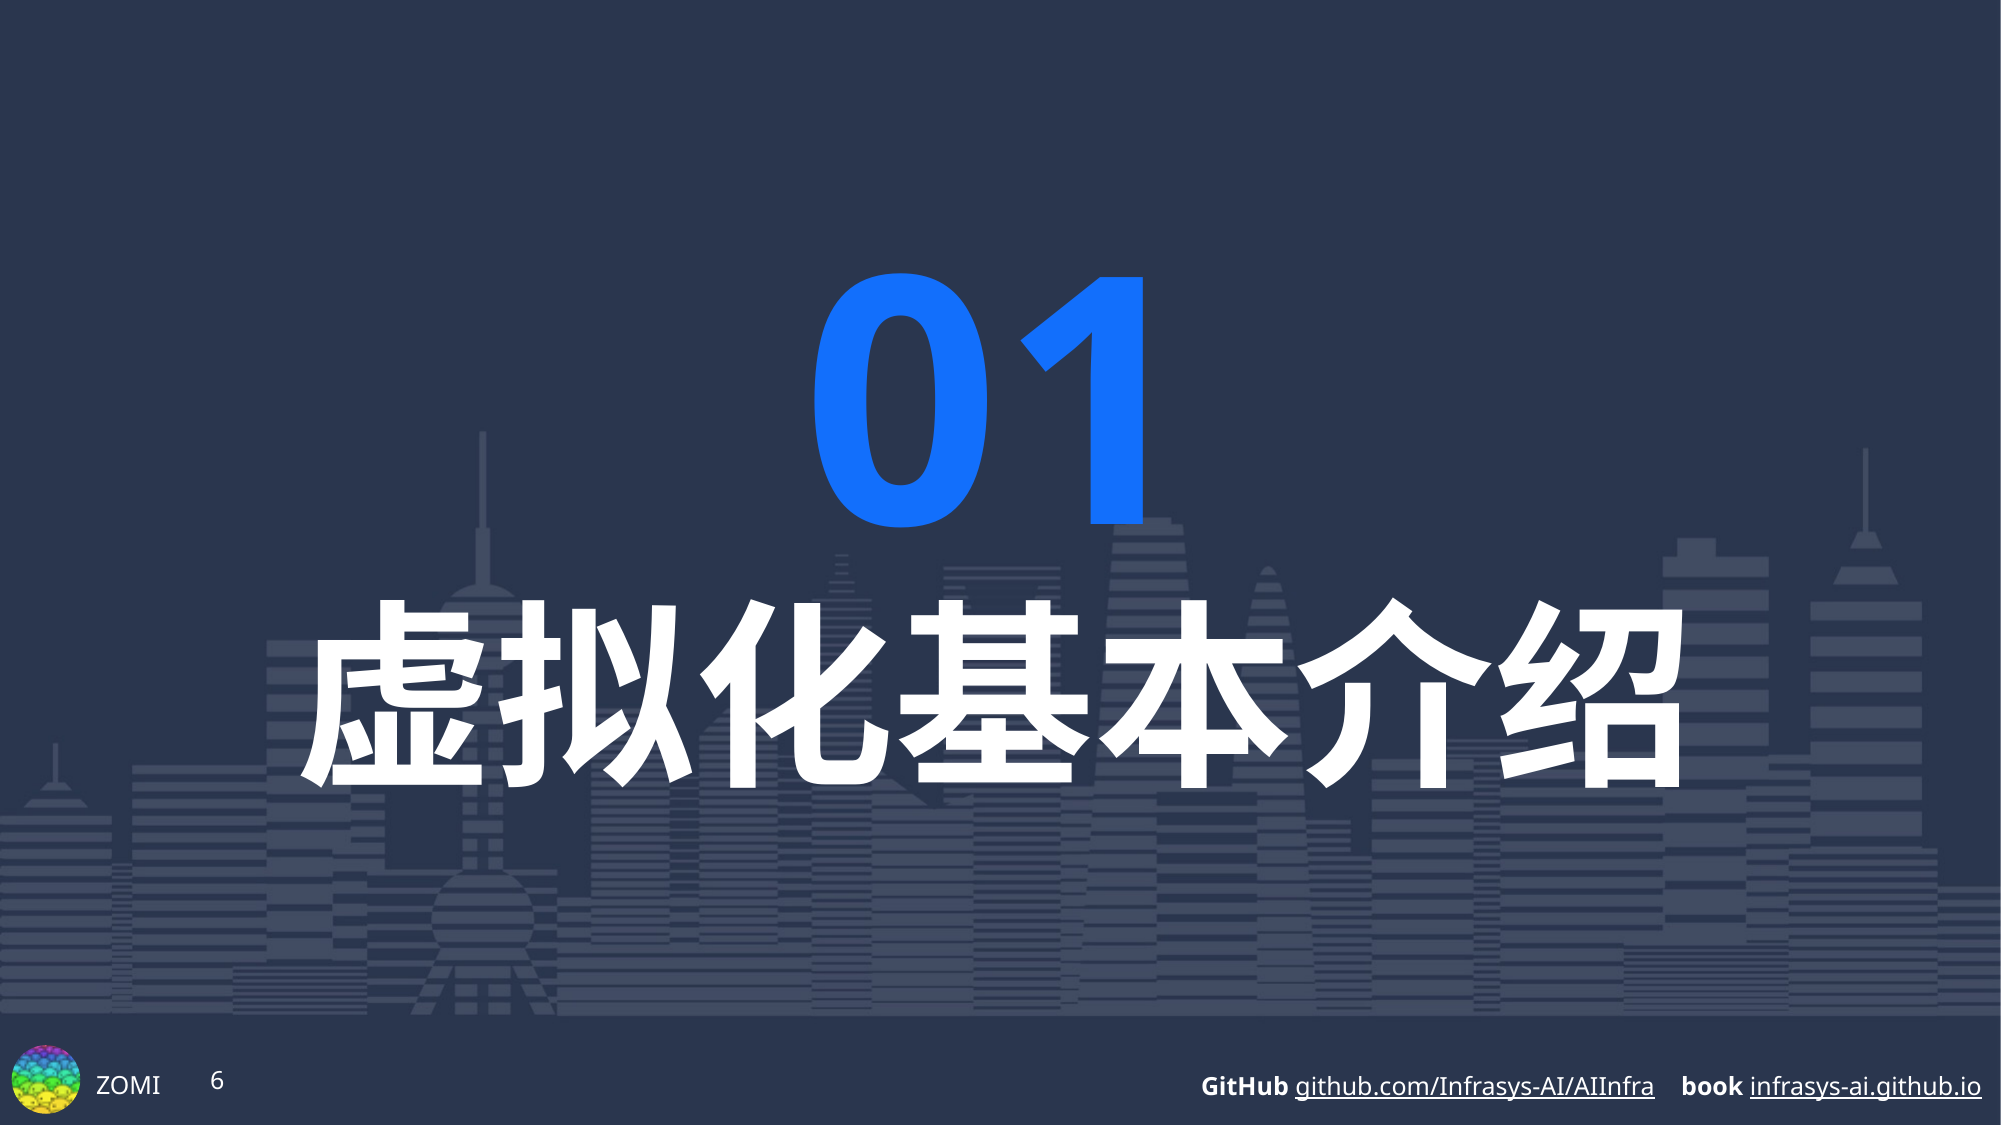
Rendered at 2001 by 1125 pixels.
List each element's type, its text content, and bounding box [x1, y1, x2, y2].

picture [0, 0, 2001, 1125]
text_box 01 [787, 171, 1213, 394]
list 虚拟化基本介绍 [79, 394, 1910, 986]
